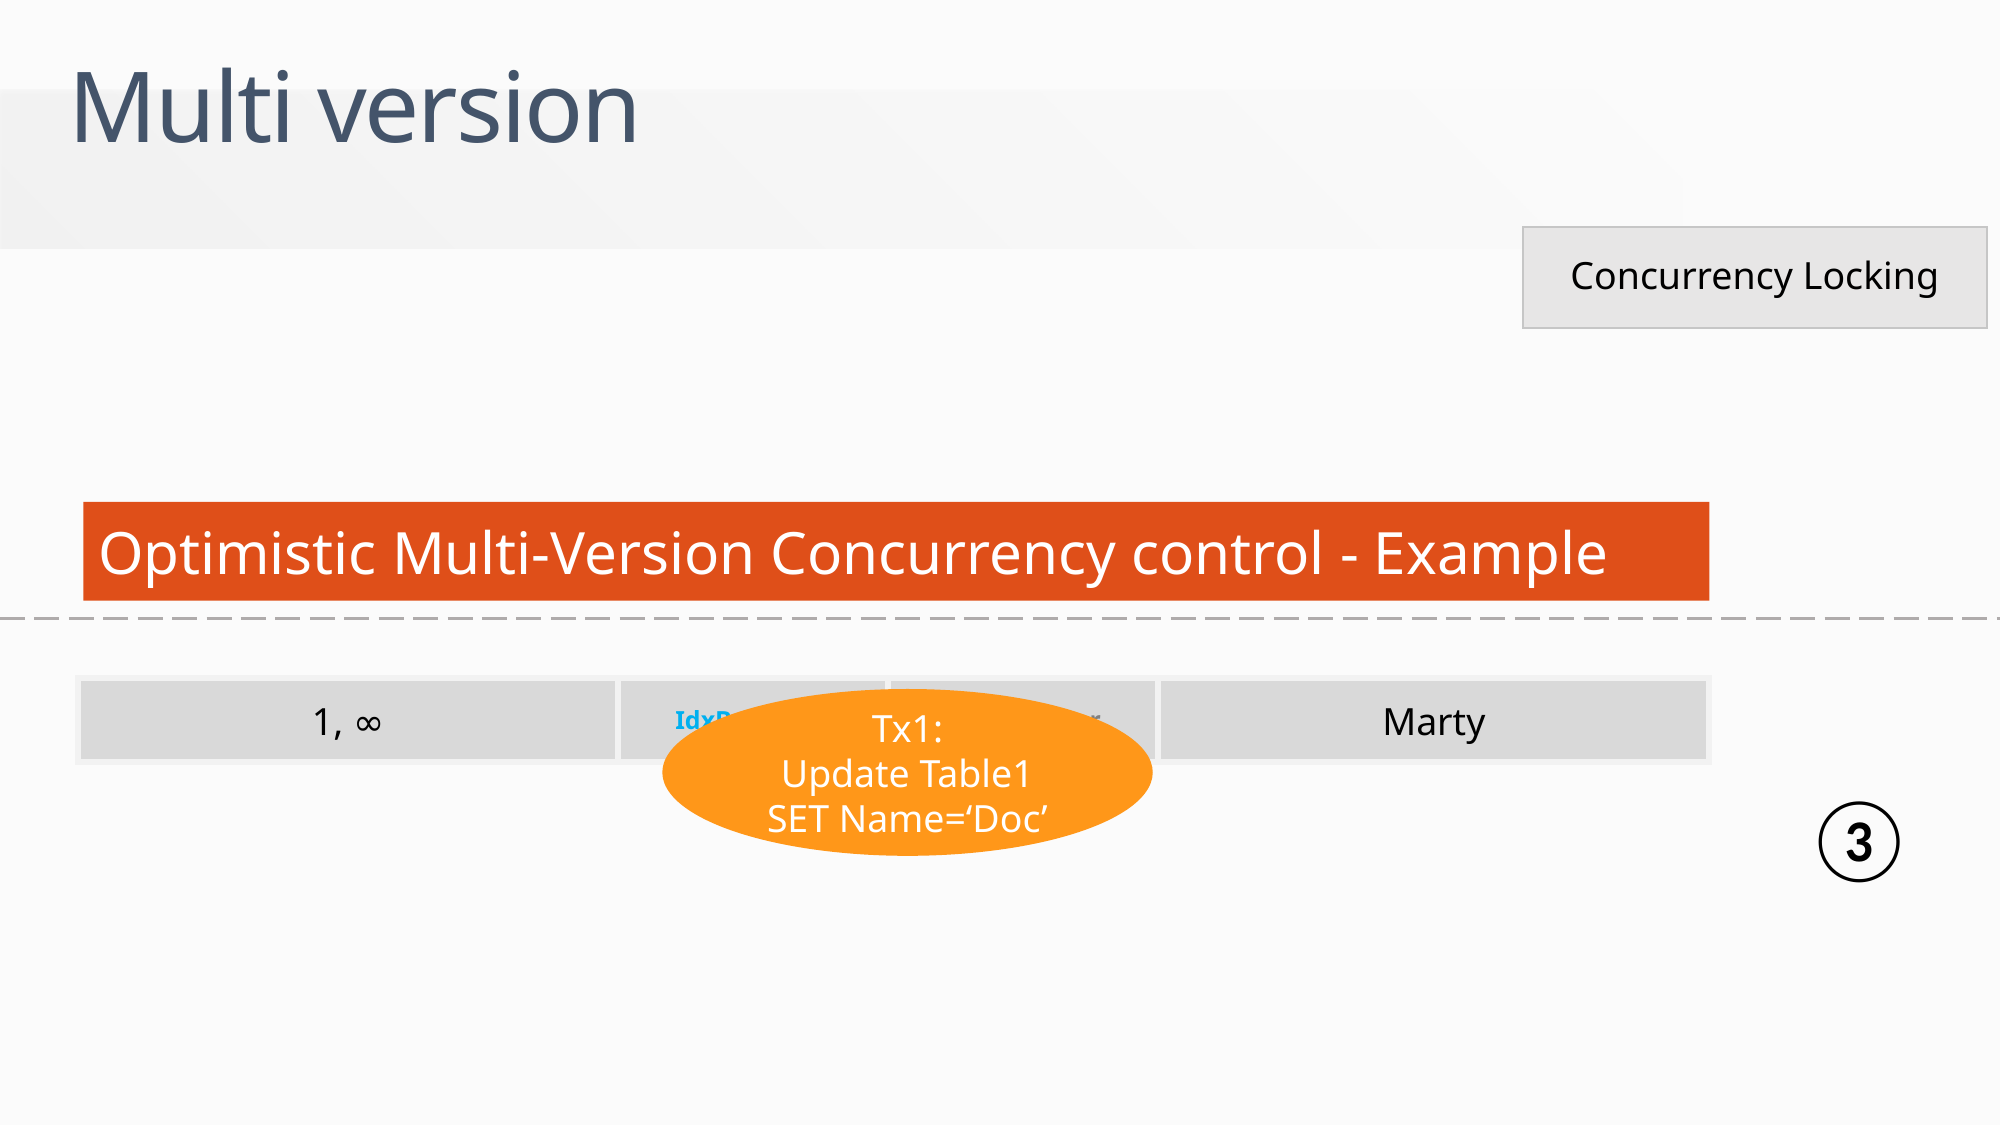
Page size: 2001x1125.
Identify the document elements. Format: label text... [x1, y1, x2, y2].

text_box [1523, 226, 1988, 329]
text_box Optimistic Multi-Version Concurrency control - Example [82, 501, 1710, 602]
text_box ③ [1789, 778, 1878, 894]
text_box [77, 677, 1710, 763]
text_box Multi version [45, 43, 1545, 224]
text_box Tx1: Update Table1 SET Name=‘Doc’ [661, 763, 1154, 857]
